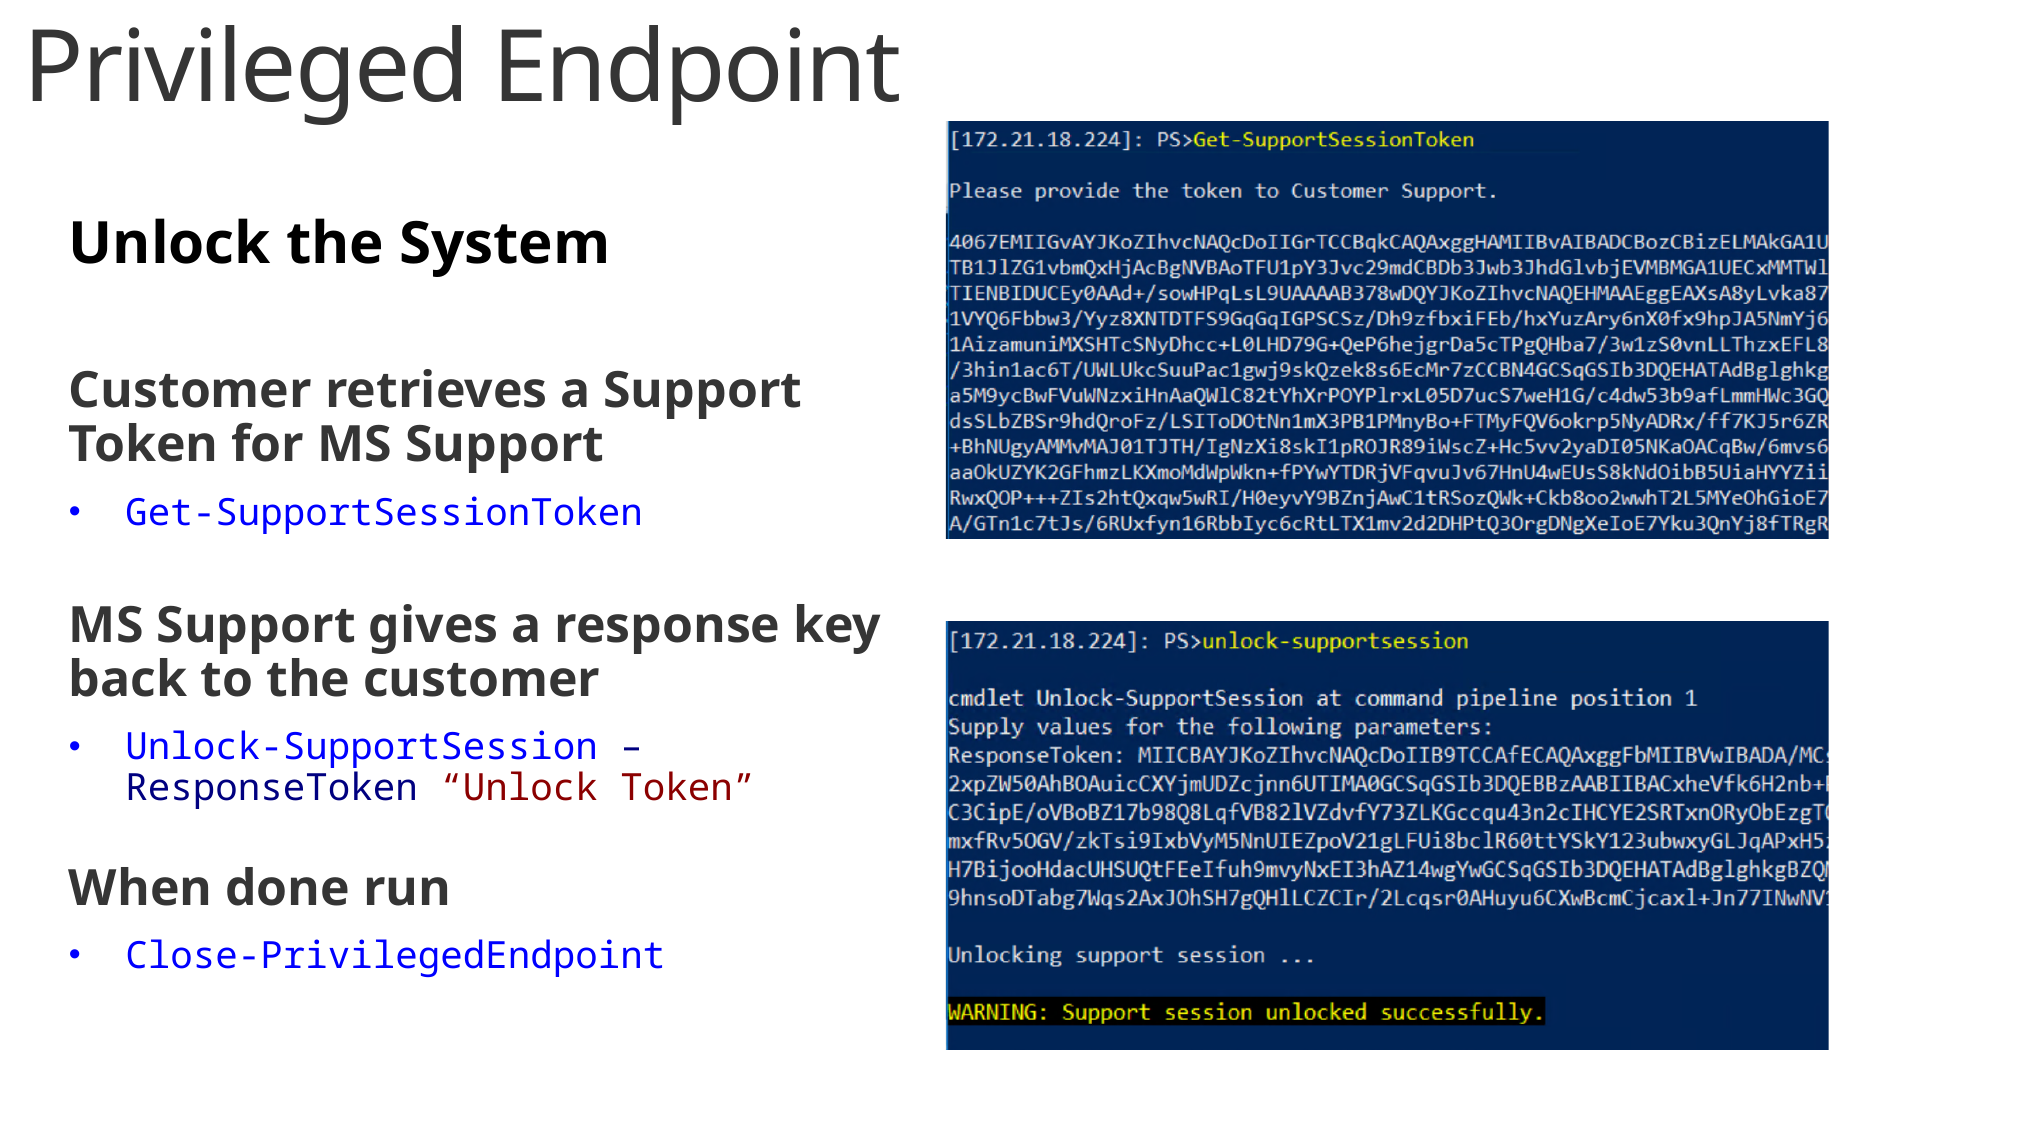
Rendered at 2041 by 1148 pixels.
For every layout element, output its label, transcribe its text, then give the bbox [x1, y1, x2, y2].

picture [945, 620, 1829, 1051]
picture [945, 121, 1829, 539]
list Unlock the System Customer retrieves a Support Token for MS Support Get-SupportSessionToken MS Support gives a response key back to the customer Unlock-SupportSession –ResponseToken “Unlock Token” When done run Close-PrivilegedEndpoint [45, 198, 946, 1148]
title Privileged Endpoint [0, 0, 1951, 151]
